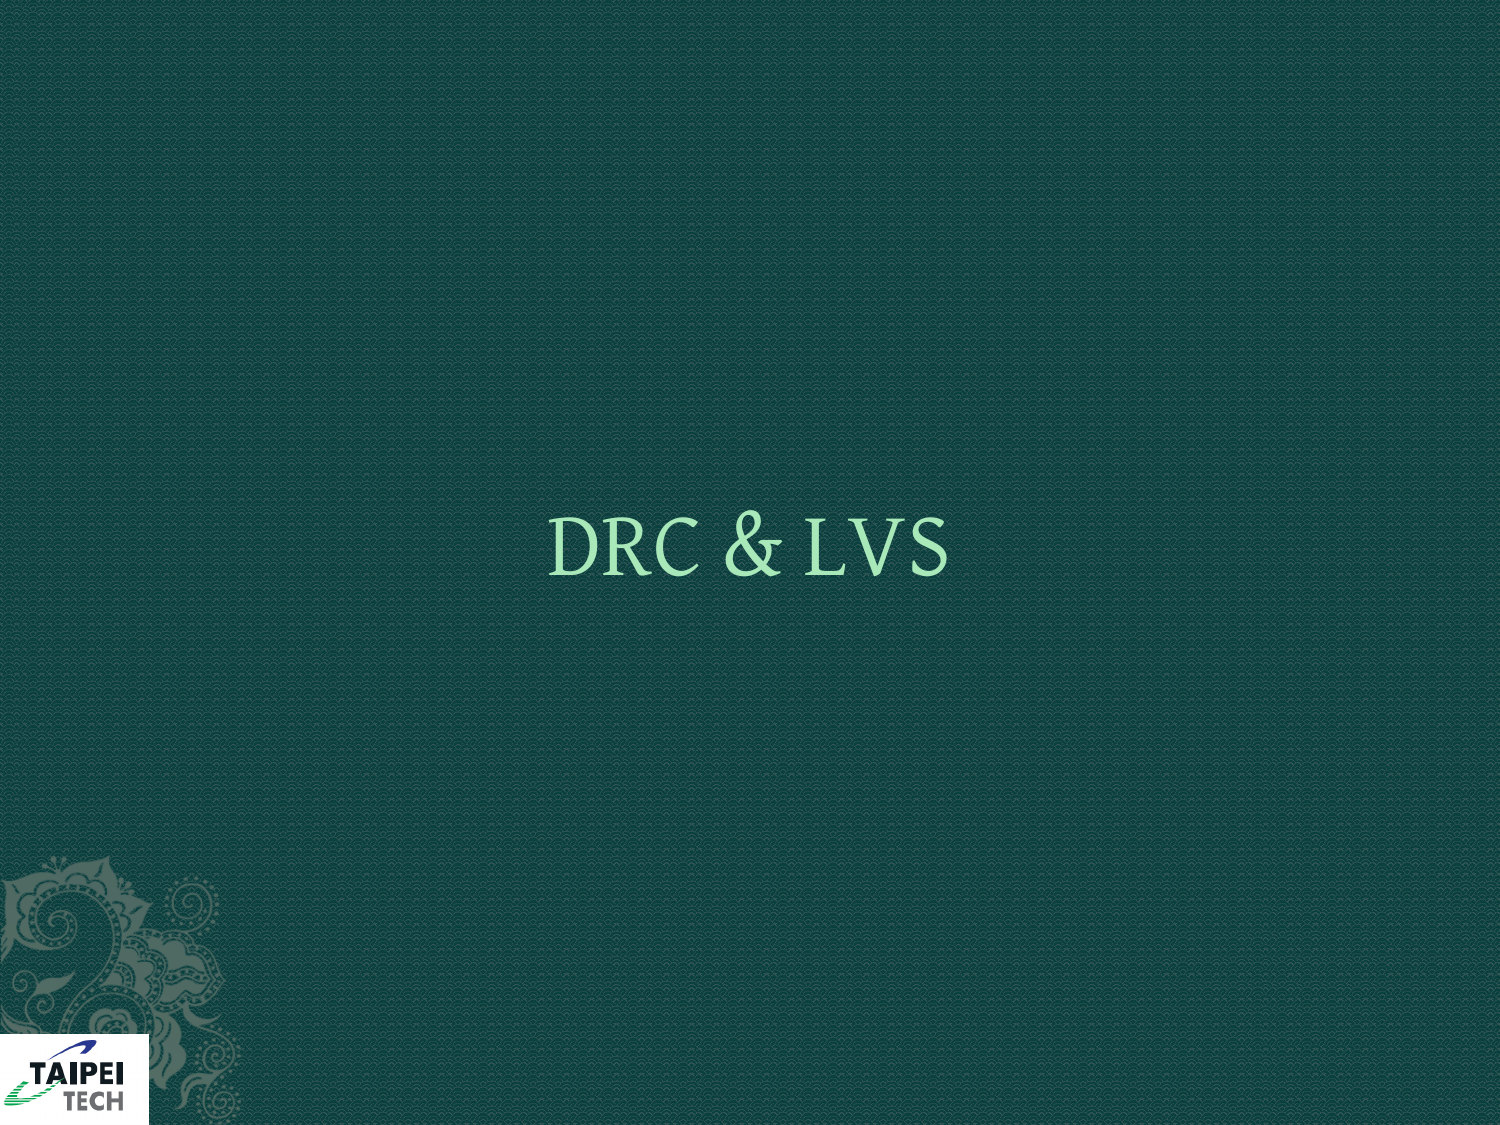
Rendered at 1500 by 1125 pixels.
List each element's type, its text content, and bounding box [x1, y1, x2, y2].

picture [0, 0, 1500, 1125]
title DRC & LVS [112, 408, 1388, 669]
